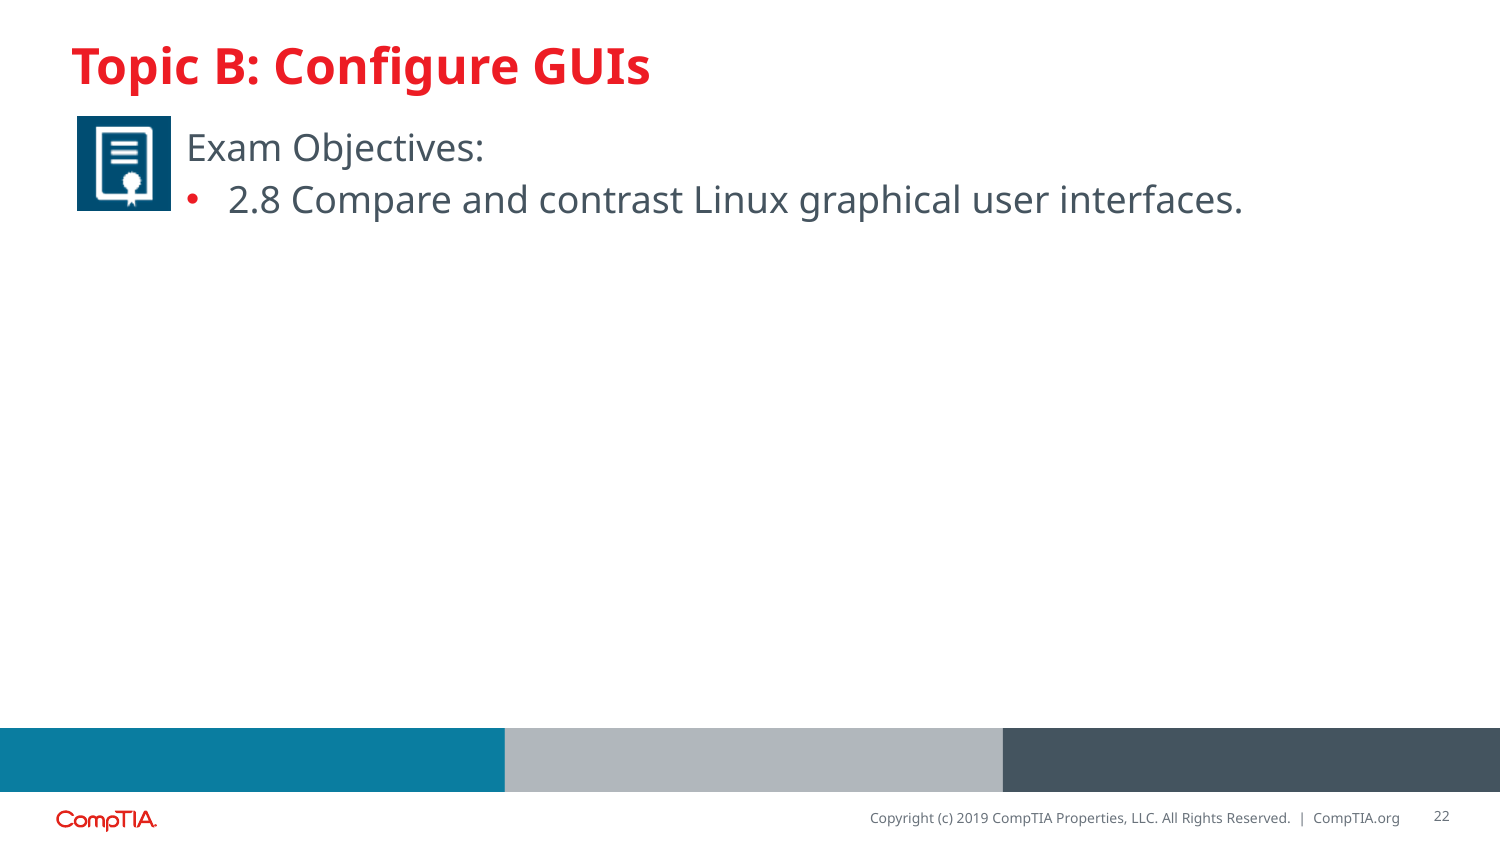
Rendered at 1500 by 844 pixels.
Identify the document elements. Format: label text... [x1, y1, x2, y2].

title Topic B: Configure GUIs [56, 12, 1444, 117]
picture [505, 728, 1500, 792]
picture [96, 127, 152, 206]
list Exam Objectives: 2.8 Compare and contrast Linux graphical user interfaces. [171, 116, 1444, 706]
slide_number 22 [1407, 800, 1450, 835]
